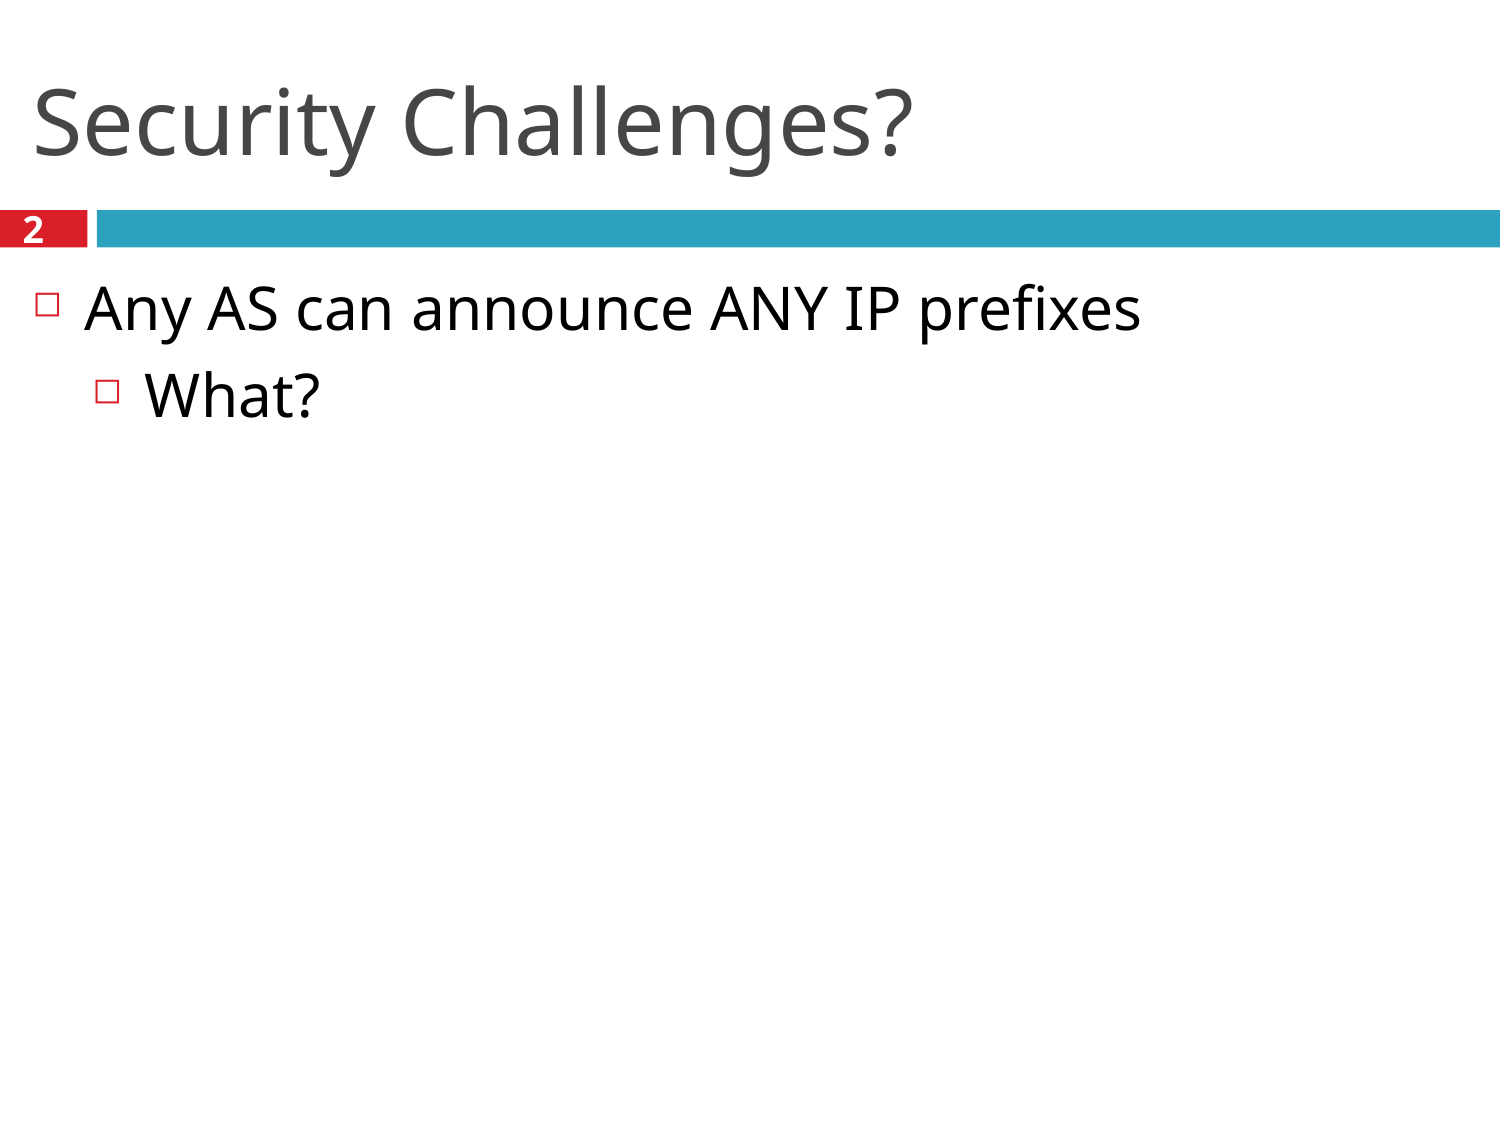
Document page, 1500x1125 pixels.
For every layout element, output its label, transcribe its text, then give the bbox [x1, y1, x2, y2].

title Security Challenges? [24, 36, 1476, 201]
slide_number 27 [14, 203, 73, 259]
list Any AS can announce ANY IP prefixes What? [24, 261, 1476, 1101]
